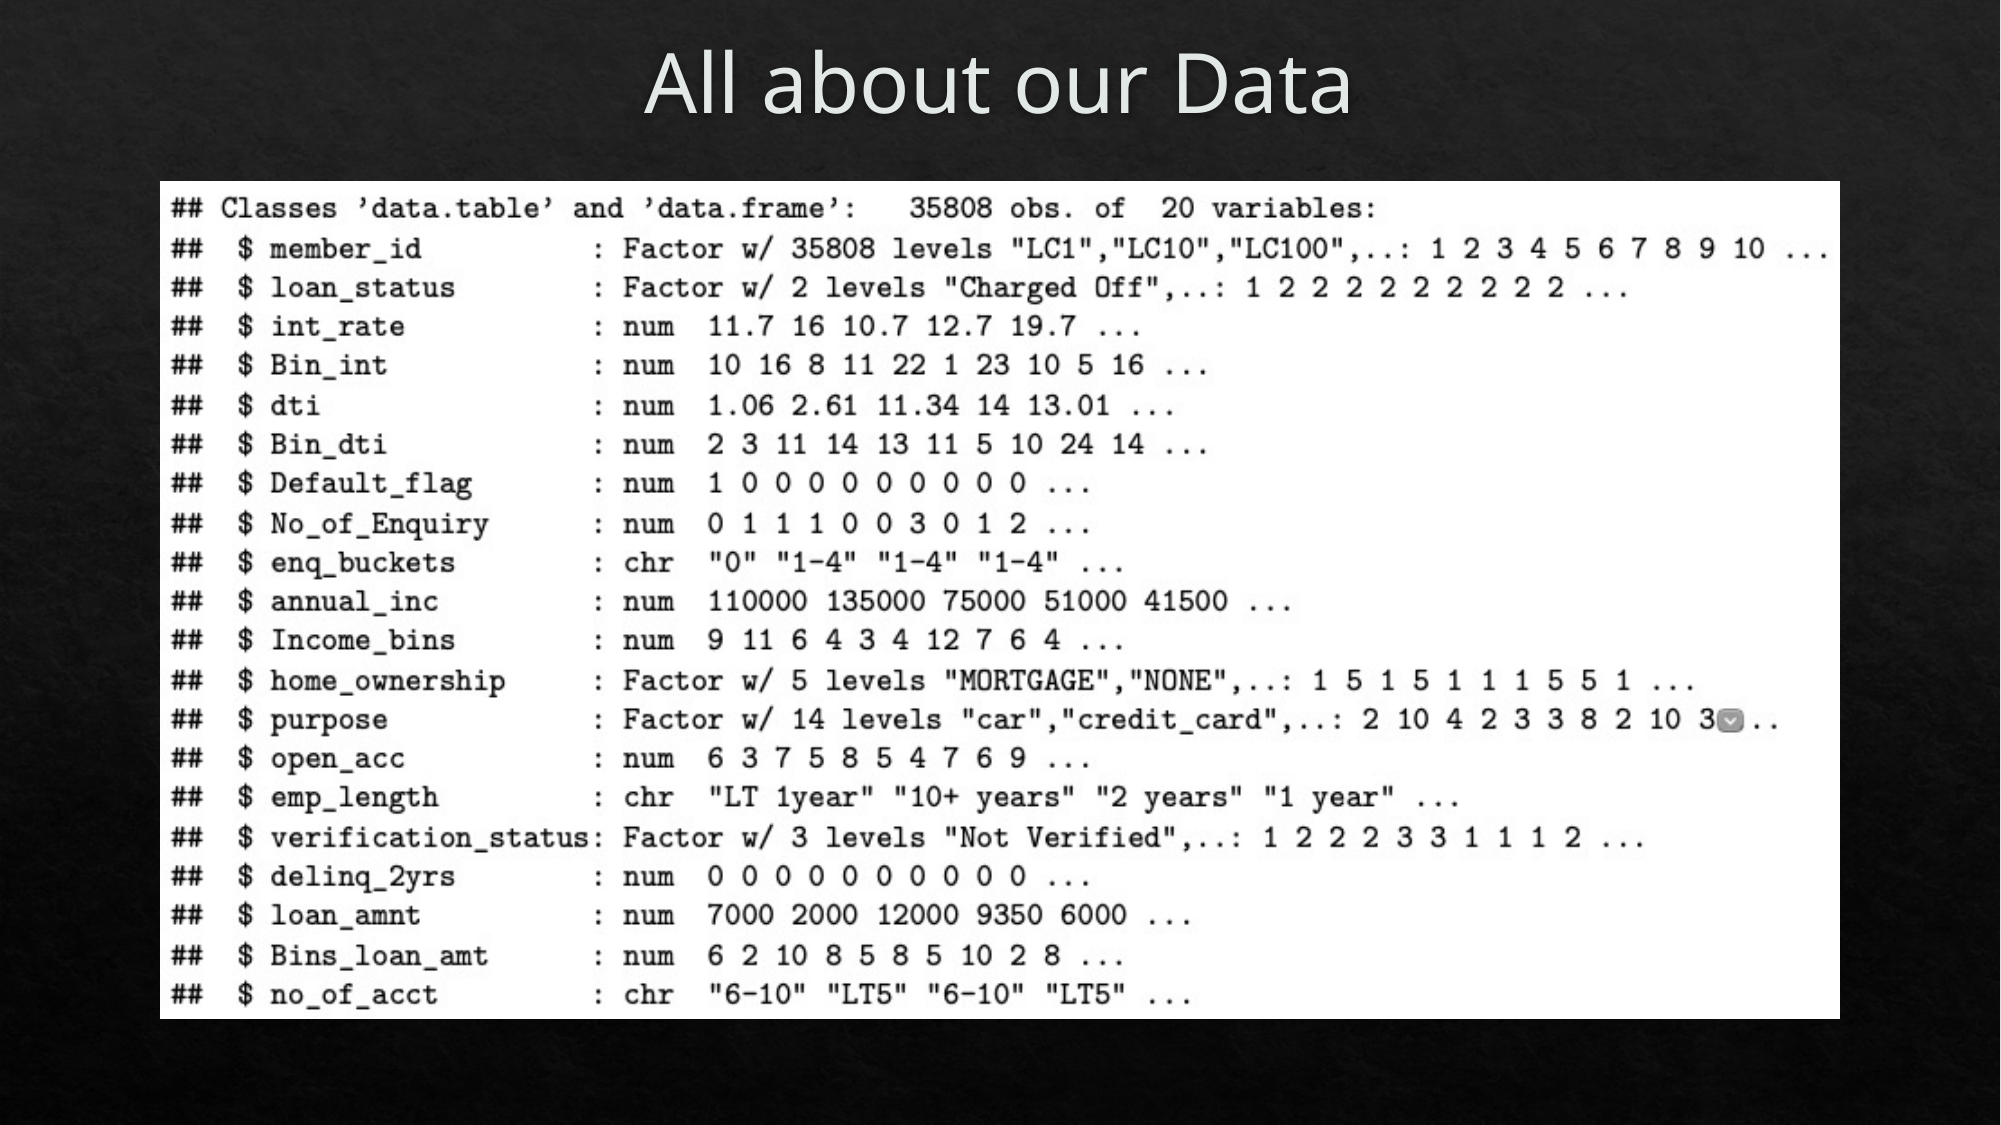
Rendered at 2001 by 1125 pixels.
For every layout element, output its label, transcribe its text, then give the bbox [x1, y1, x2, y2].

title All about our Data [150, 0, 1850, 184]
picture [0, 0, 2001, 1125]
